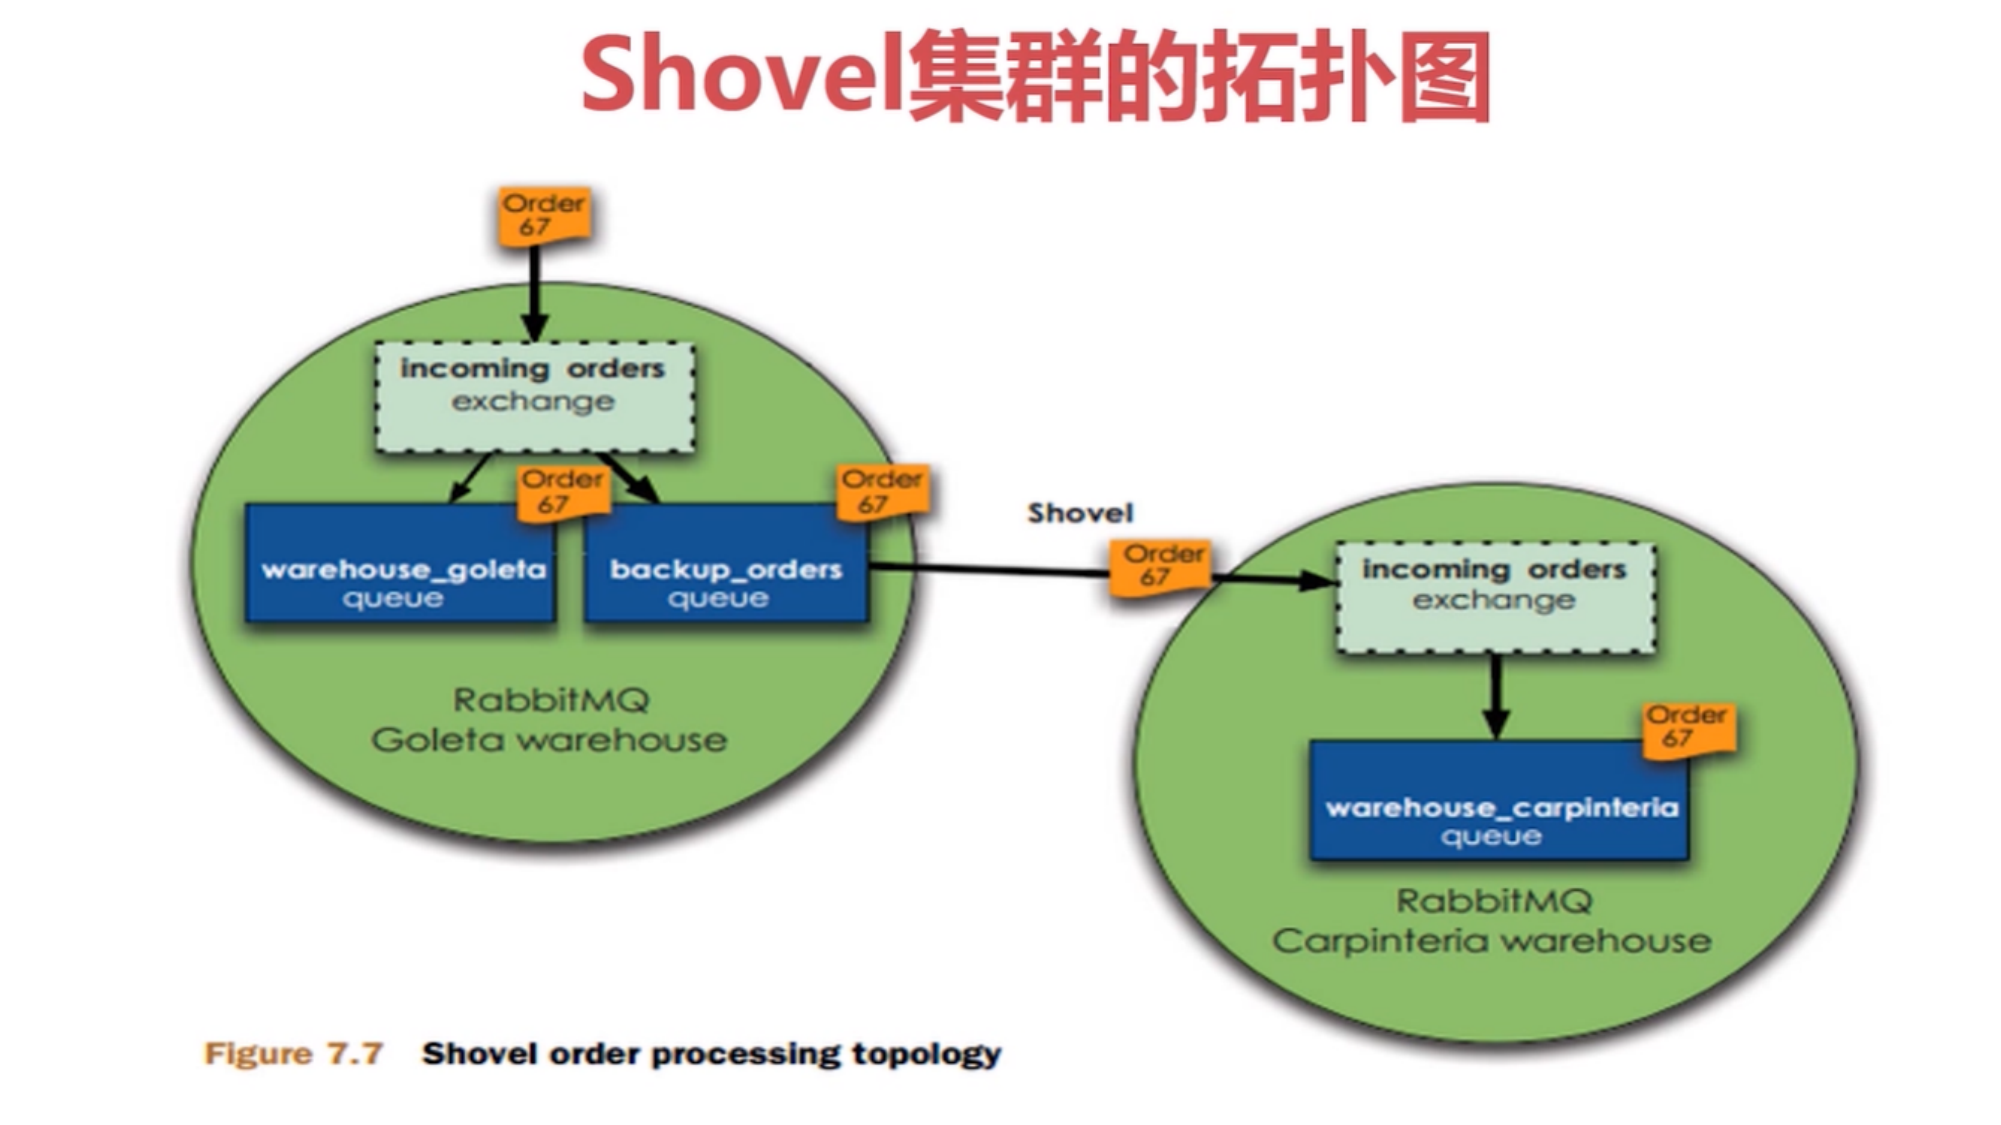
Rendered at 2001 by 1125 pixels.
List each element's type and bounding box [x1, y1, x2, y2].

picture [100, 0, 1900, 1125]
